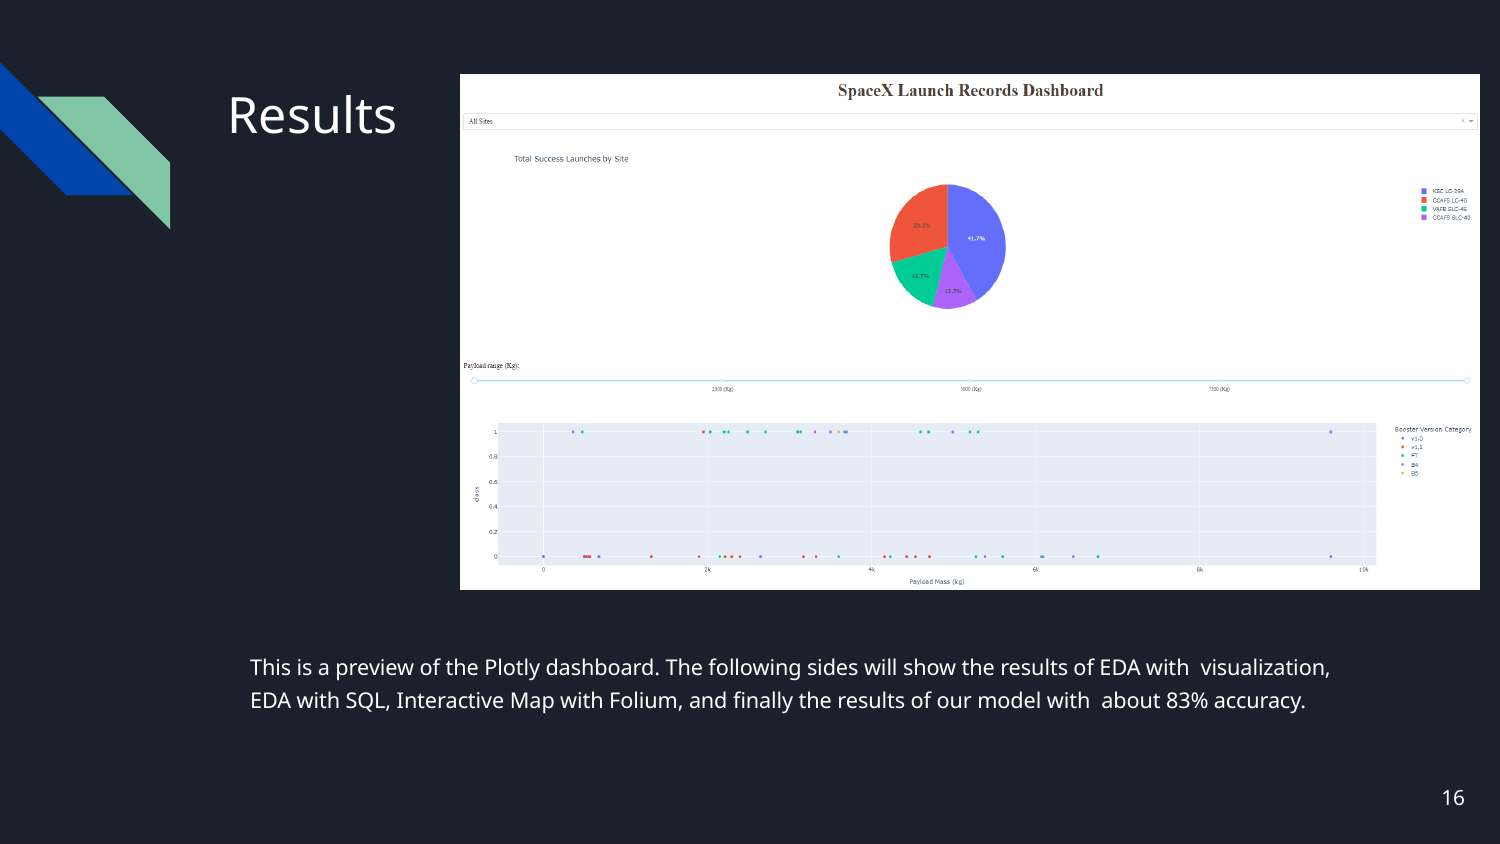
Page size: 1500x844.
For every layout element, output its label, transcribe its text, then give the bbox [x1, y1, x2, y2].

list This is a preview of the Plotly dashboard. The following sides will show the results of EDA with visualization, EDA with SQL, Interactive Map with Folium, and finally the results of our model with about 83% accuracy. [235, 632, 1390, 740]
title Results [212, 64, 489, 215]
picture [459, 73, 1481, 590]
slide_number 16 [1389, 764, 1480, 830]
